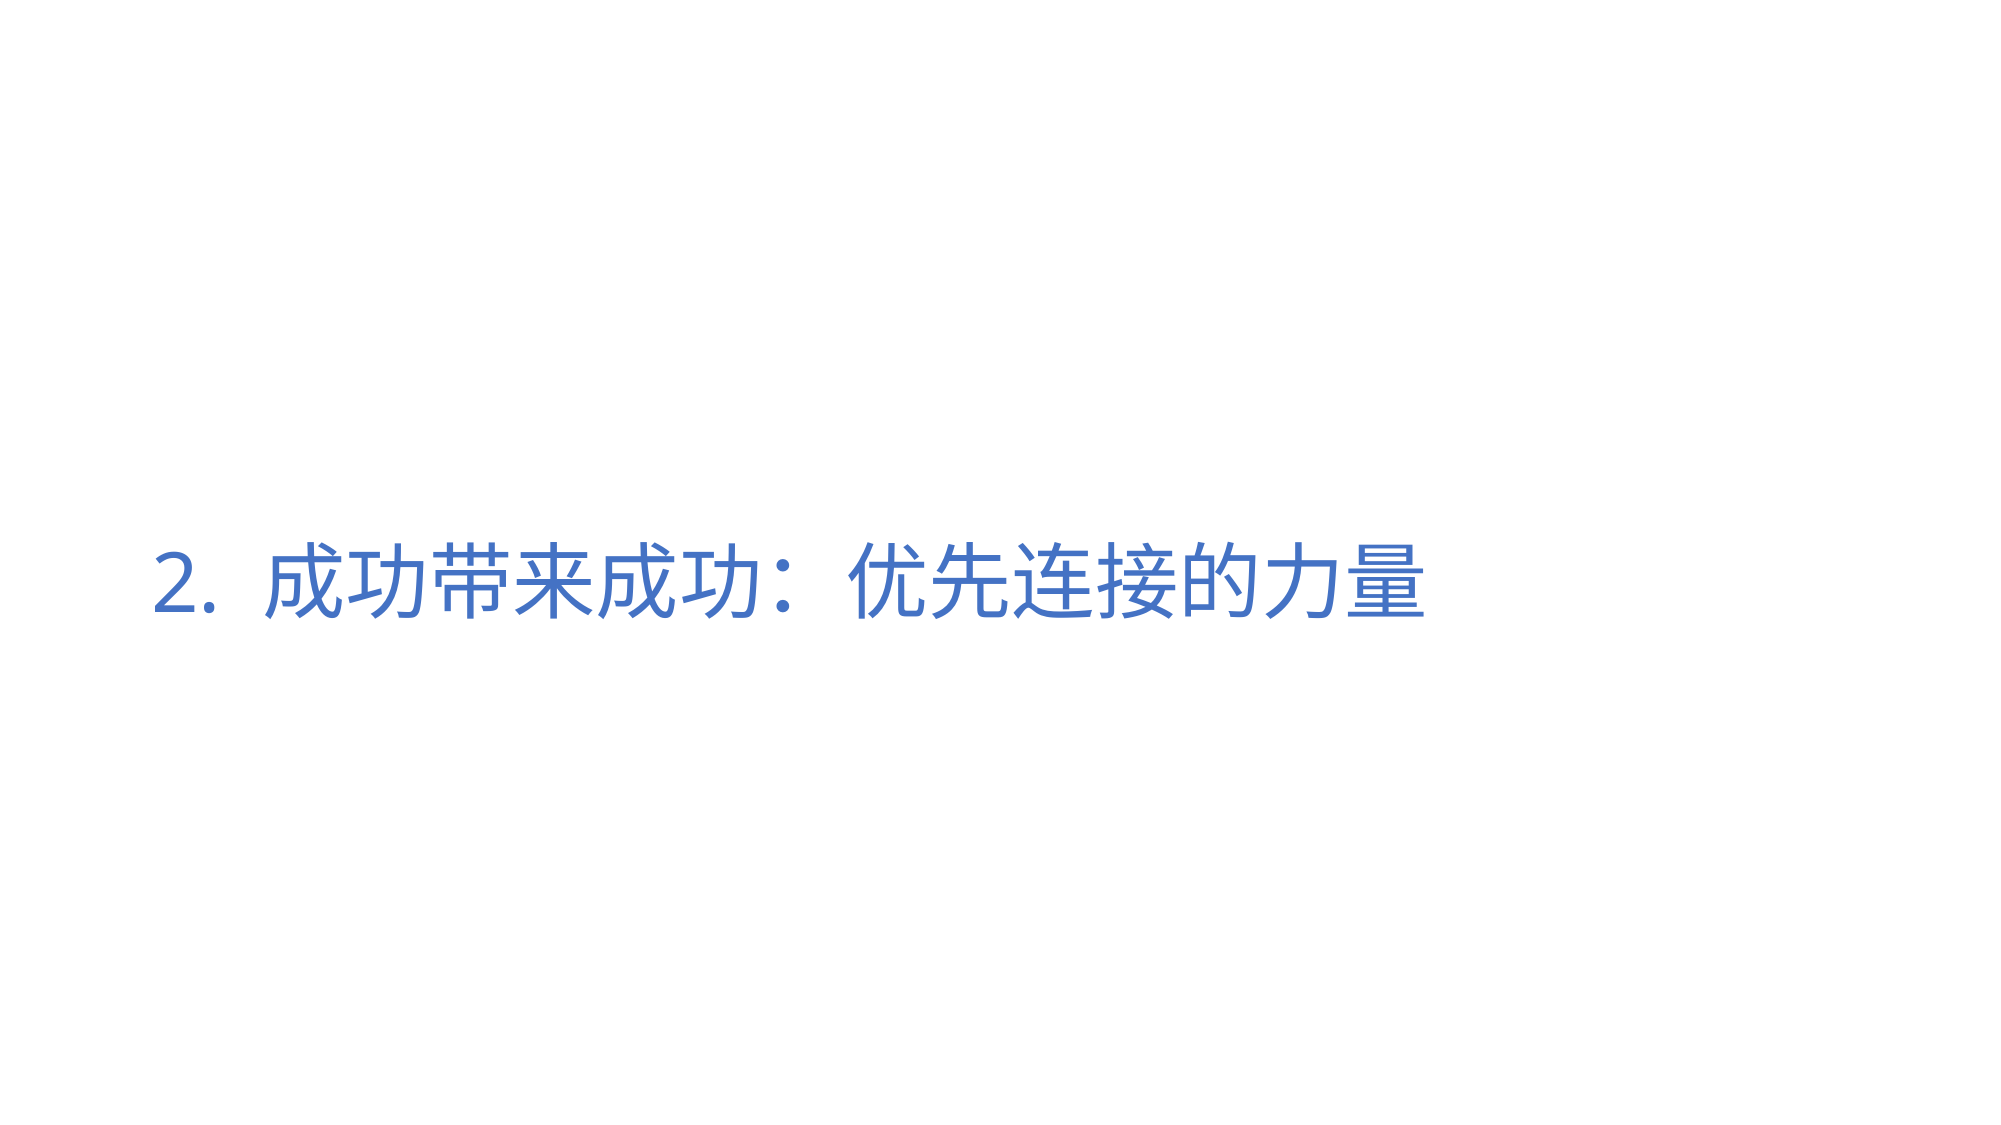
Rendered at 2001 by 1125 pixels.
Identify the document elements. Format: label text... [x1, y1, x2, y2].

title 2. 成功带来成功：优先连接的力量 [136, 280, 1862, 639]
